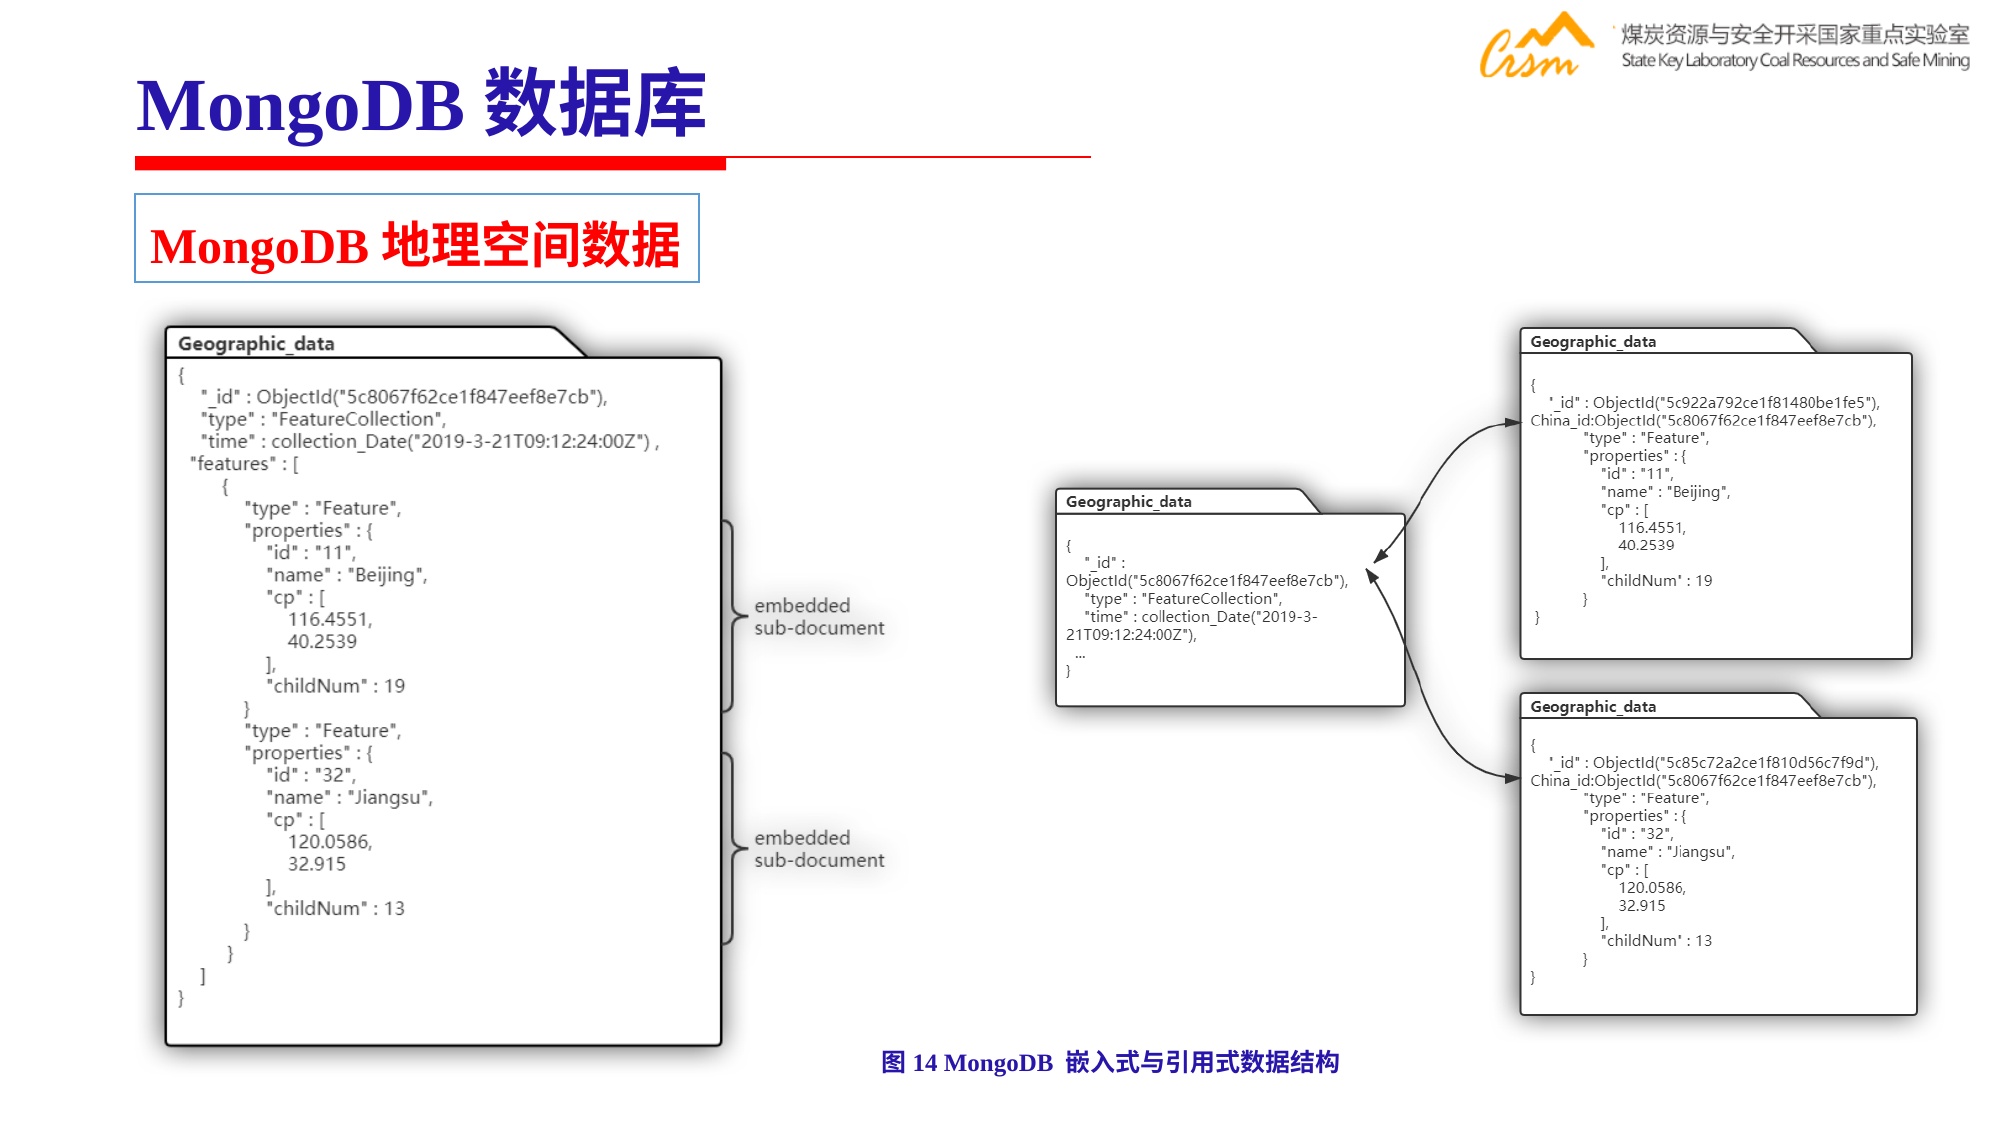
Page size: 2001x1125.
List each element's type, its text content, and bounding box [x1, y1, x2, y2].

picture [1444, 9, 2000, 82]
list MongoDB地理空间数据 [134, 193, 700, 277]
text_box MongoDB数据库 [121, 48, 1135, 145]
picture [1031, 303, 1940, 1039]
text_box [135, 156, 1092, 171]
text_box 图14 MongoDB 嵌入式与引用式数据结构 [938, 1039, 1356, 1084]
picture [135, 296, 925, 1077]
